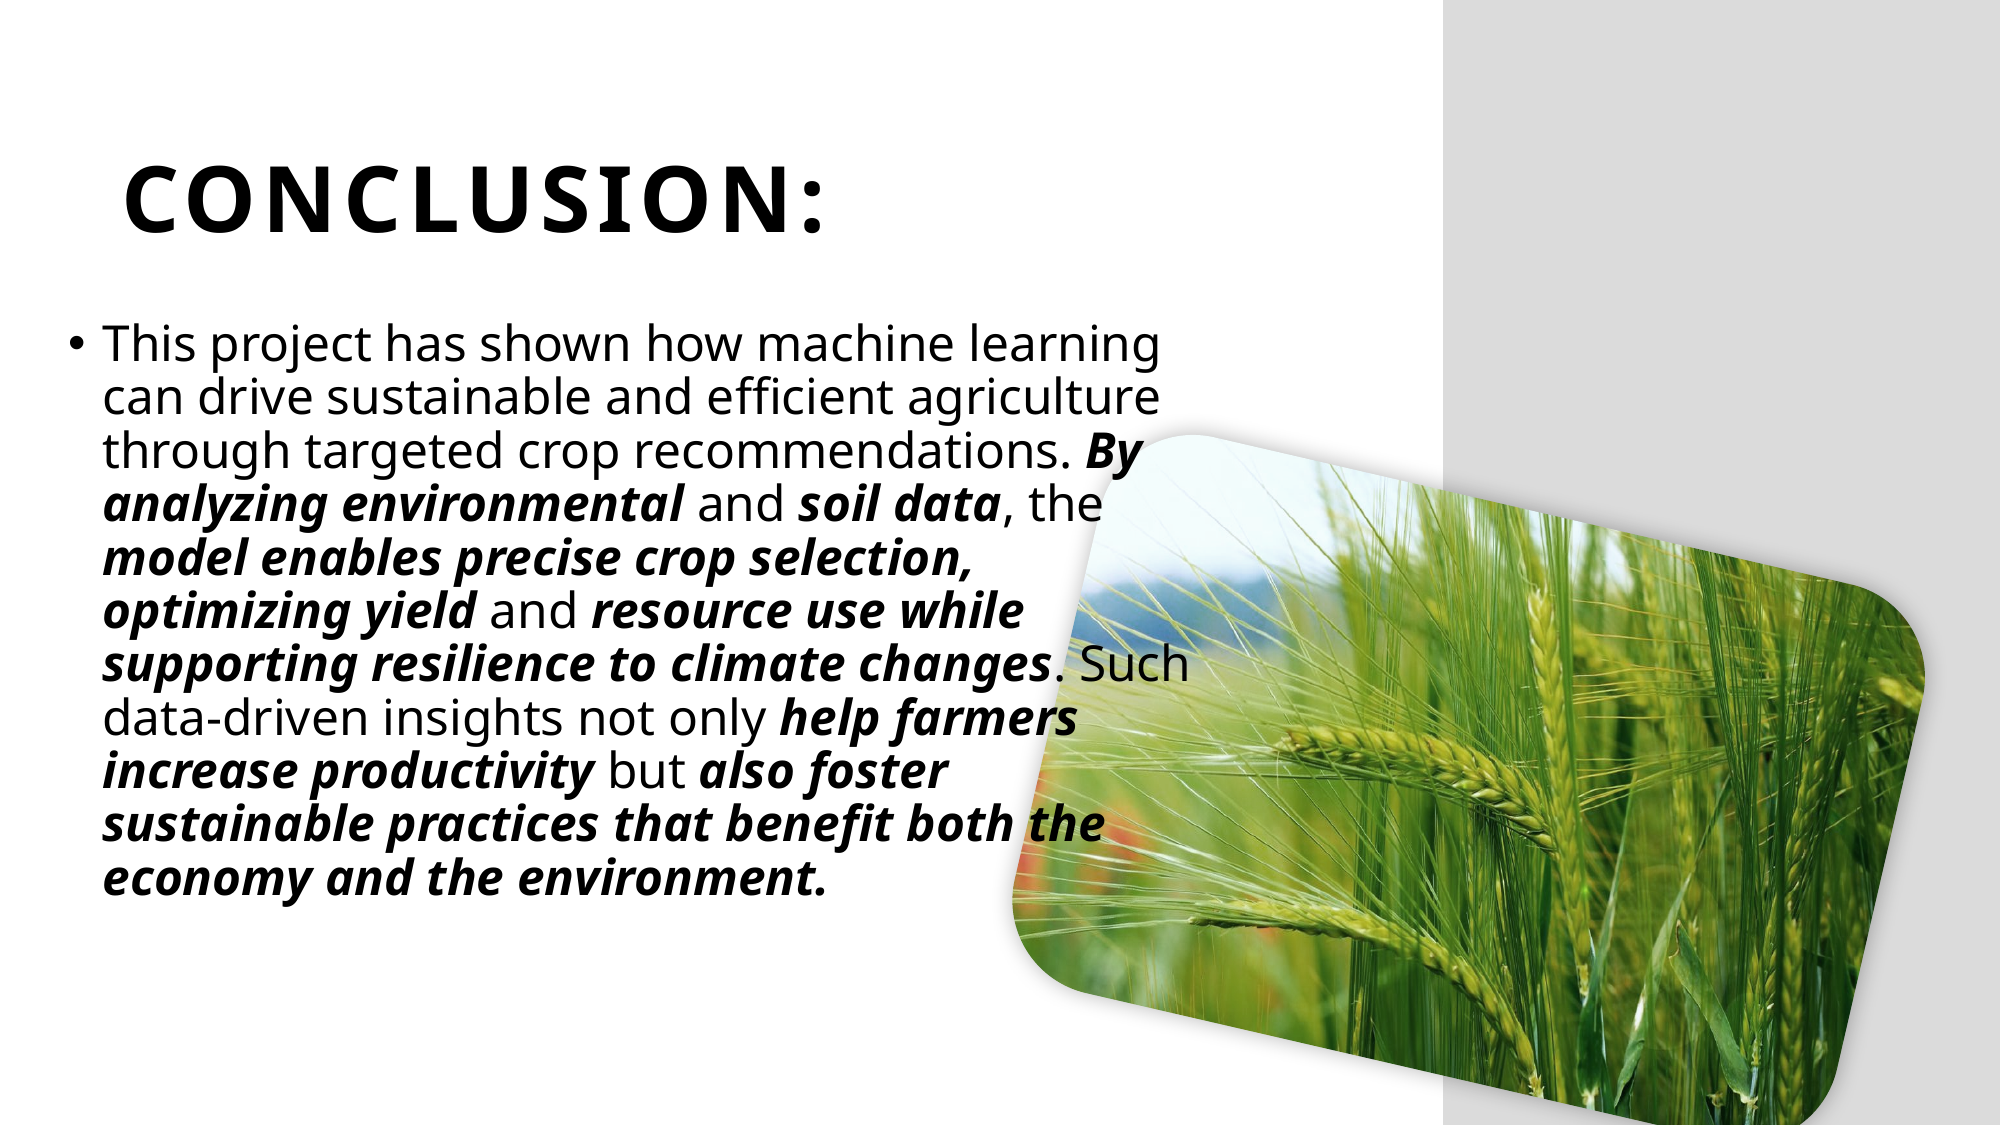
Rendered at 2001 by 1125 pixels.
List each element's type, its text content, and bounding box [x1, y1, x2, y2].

title CONCLUSION: [106, 93, 1293, 312]
list This project has shown how machine learning can drive sustainable and efficient agriculture through targeted crop recommendations. By analyzing environmental and soil data, the model enables precise crop selection, optimizing yield and resource use while supporting resilience to climate changes. Such data-driven insights not only help farmers increase productivity but also foster sustainable practices that benefit both the economy and the environment. [53, 311, 1240, 922]
text_box [1443, 0, 2000, 1125]
picture [1014, 443, 1925, 1125]
